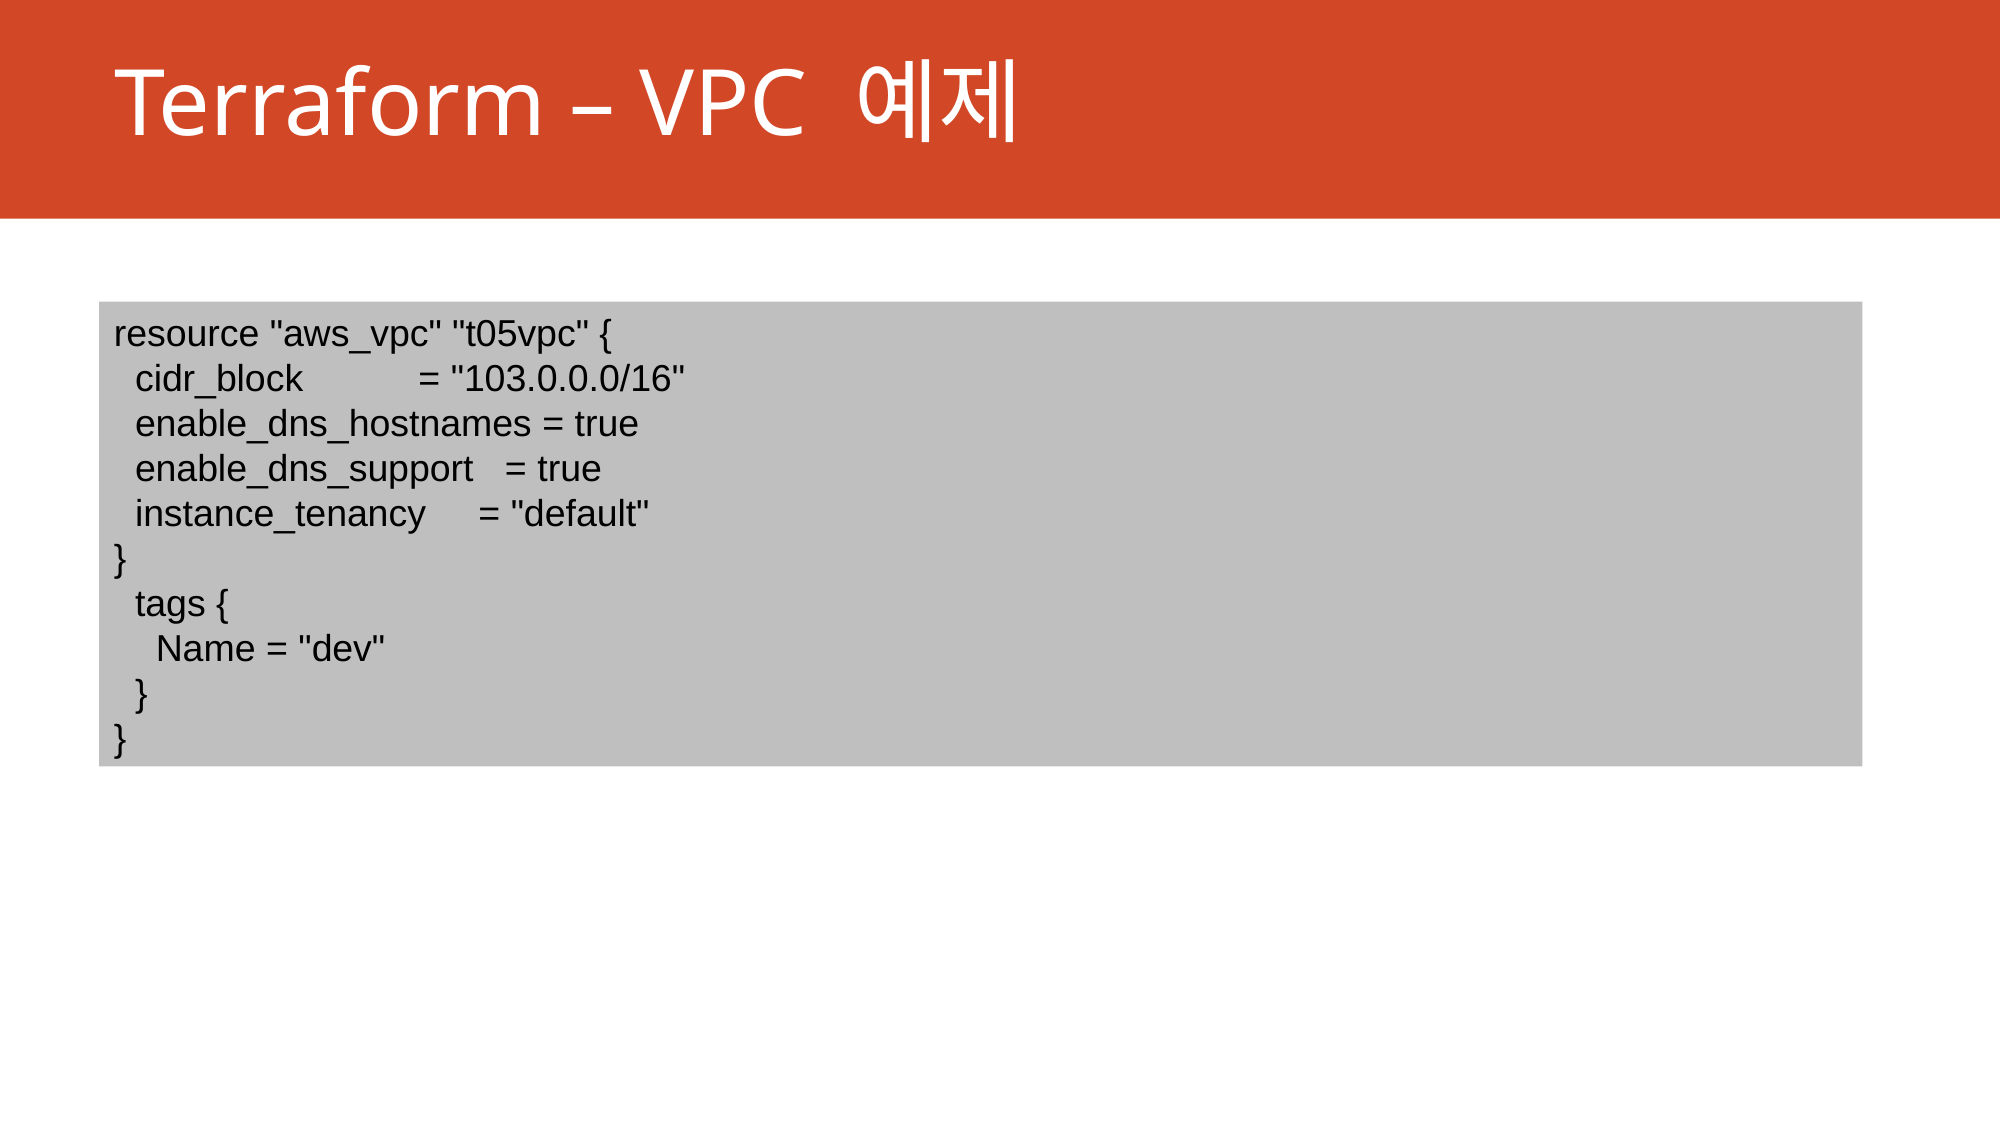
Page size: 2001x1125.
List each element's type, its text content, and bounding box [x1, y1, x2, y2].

title Terraform – VPC 예제 [99, 0, 1863, 199]
text_box resource "aws_vpc" "t05vpc" { cidr_block = "103.0.0.0/16" enable_dns_hostnames = true enable_dns_support = true instance_tenancy = "default" } tags { Name = "dev" } } [99, 301, 1863, 767]
